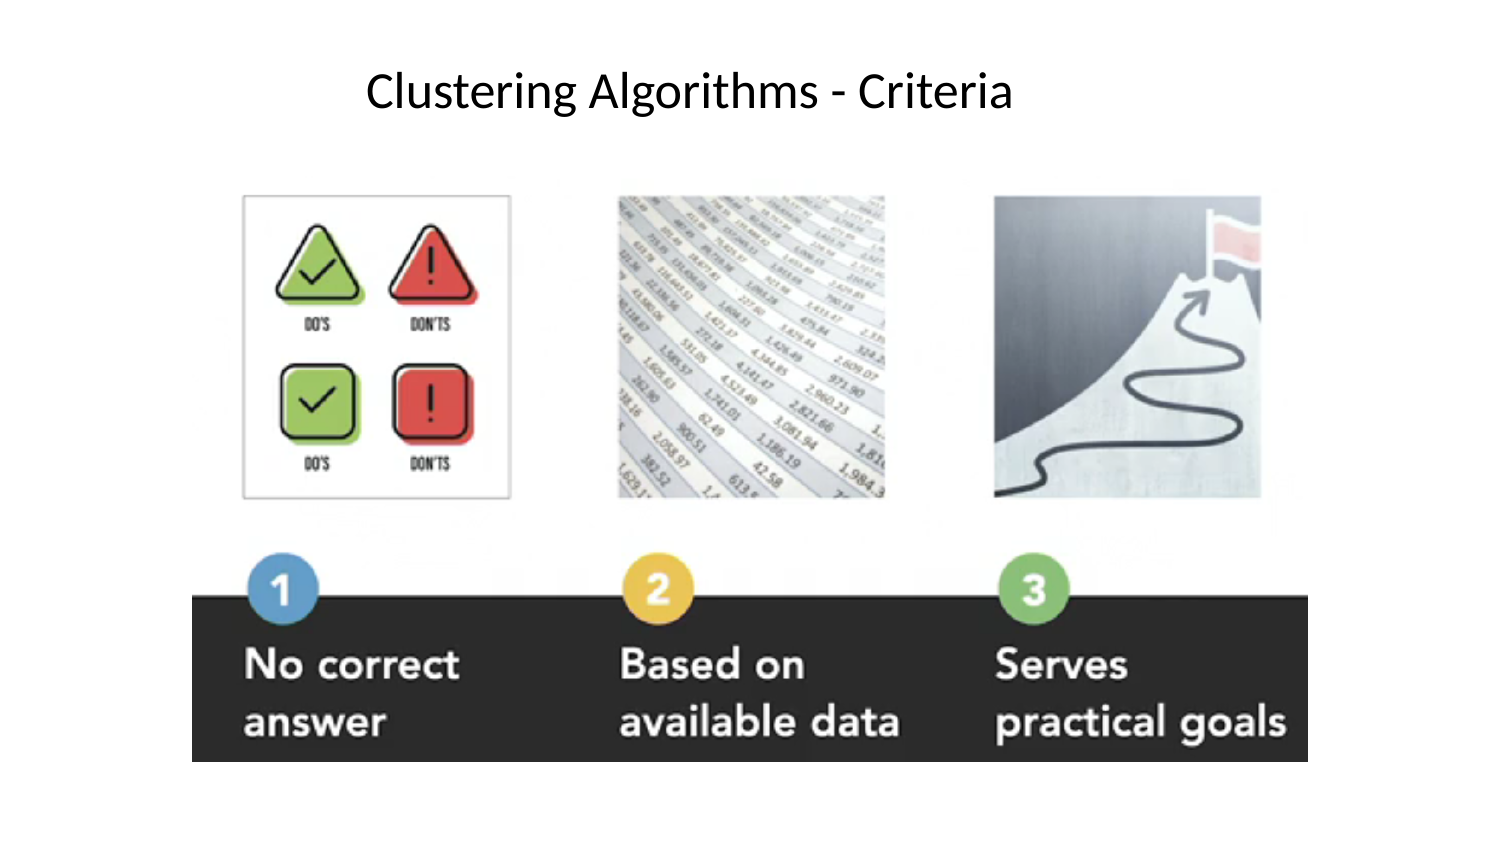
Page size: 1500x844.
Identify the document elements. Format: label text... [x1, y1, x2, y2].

picture [192, 176, 1308, 763]
title Clustering Algorithms - Criteria [132, 55, 1248, 197]
